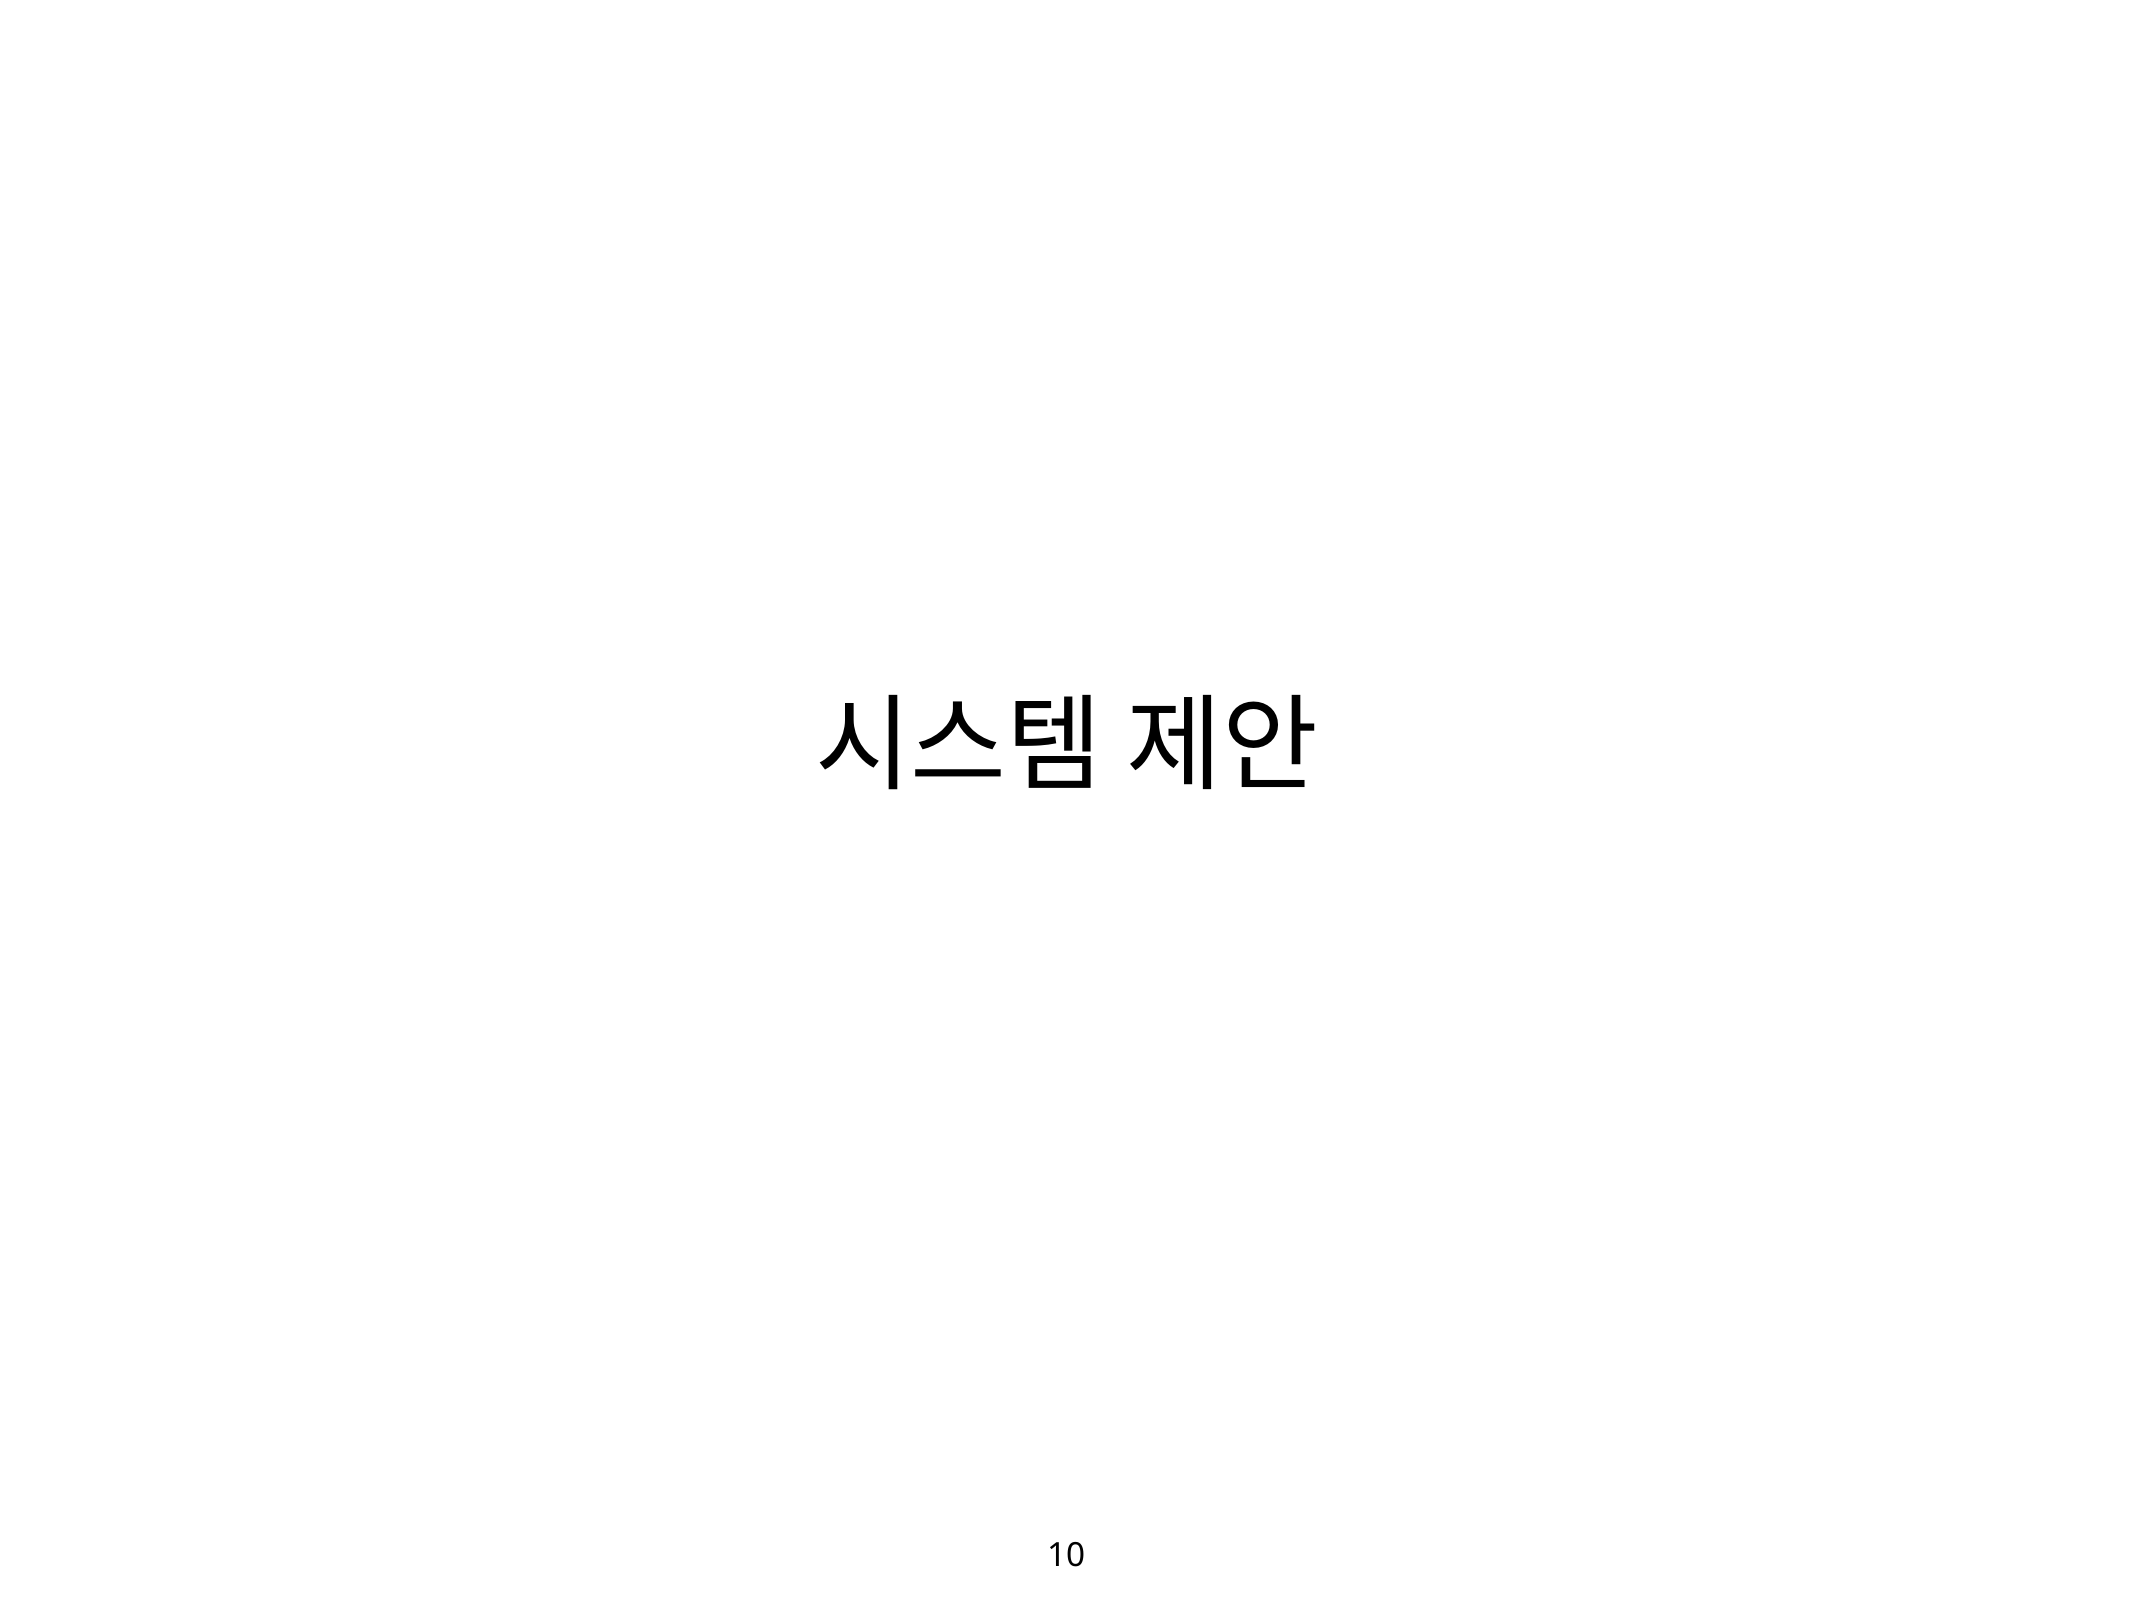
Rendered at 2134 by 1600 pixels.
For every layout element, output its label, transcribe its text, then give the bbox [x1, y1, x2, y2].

title 시스템 제안 [207, 268, 1926, 811]
slide_number 10 [1037, 1524, 1095, 1579]
